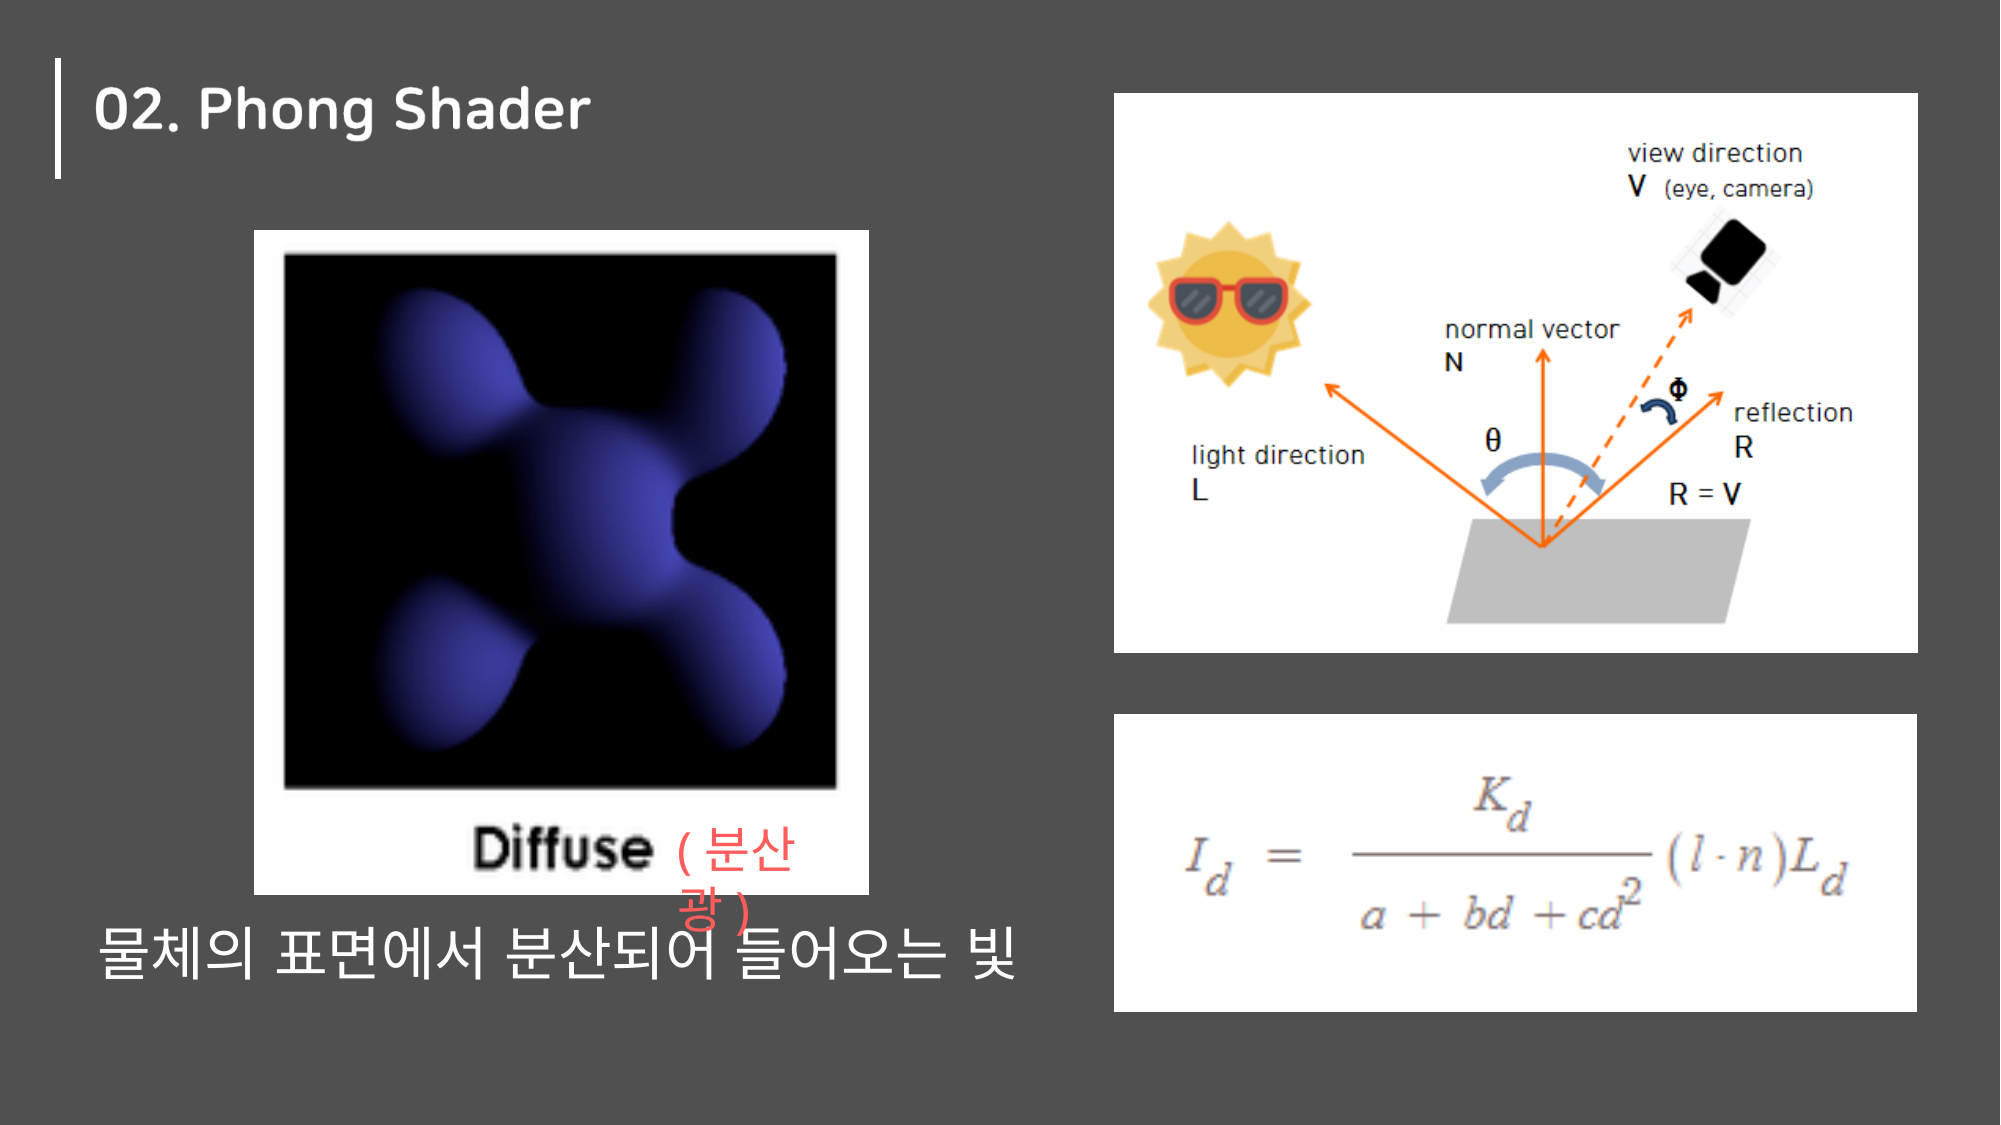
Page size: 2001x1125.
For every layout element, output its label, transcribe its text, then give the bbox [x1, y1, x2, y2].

picture [57, 57, 628, 182]
picture [1114, 713, 1918, 1012]
picture [253, 229, 870, 895]
text_box (분산광) [662, 895, 860, 946]
text_box 물체의 표면에서 분산되어 들어오는 빛 [82, 909, 1041, 995]
picture [1114, 92, 1918, 654]
